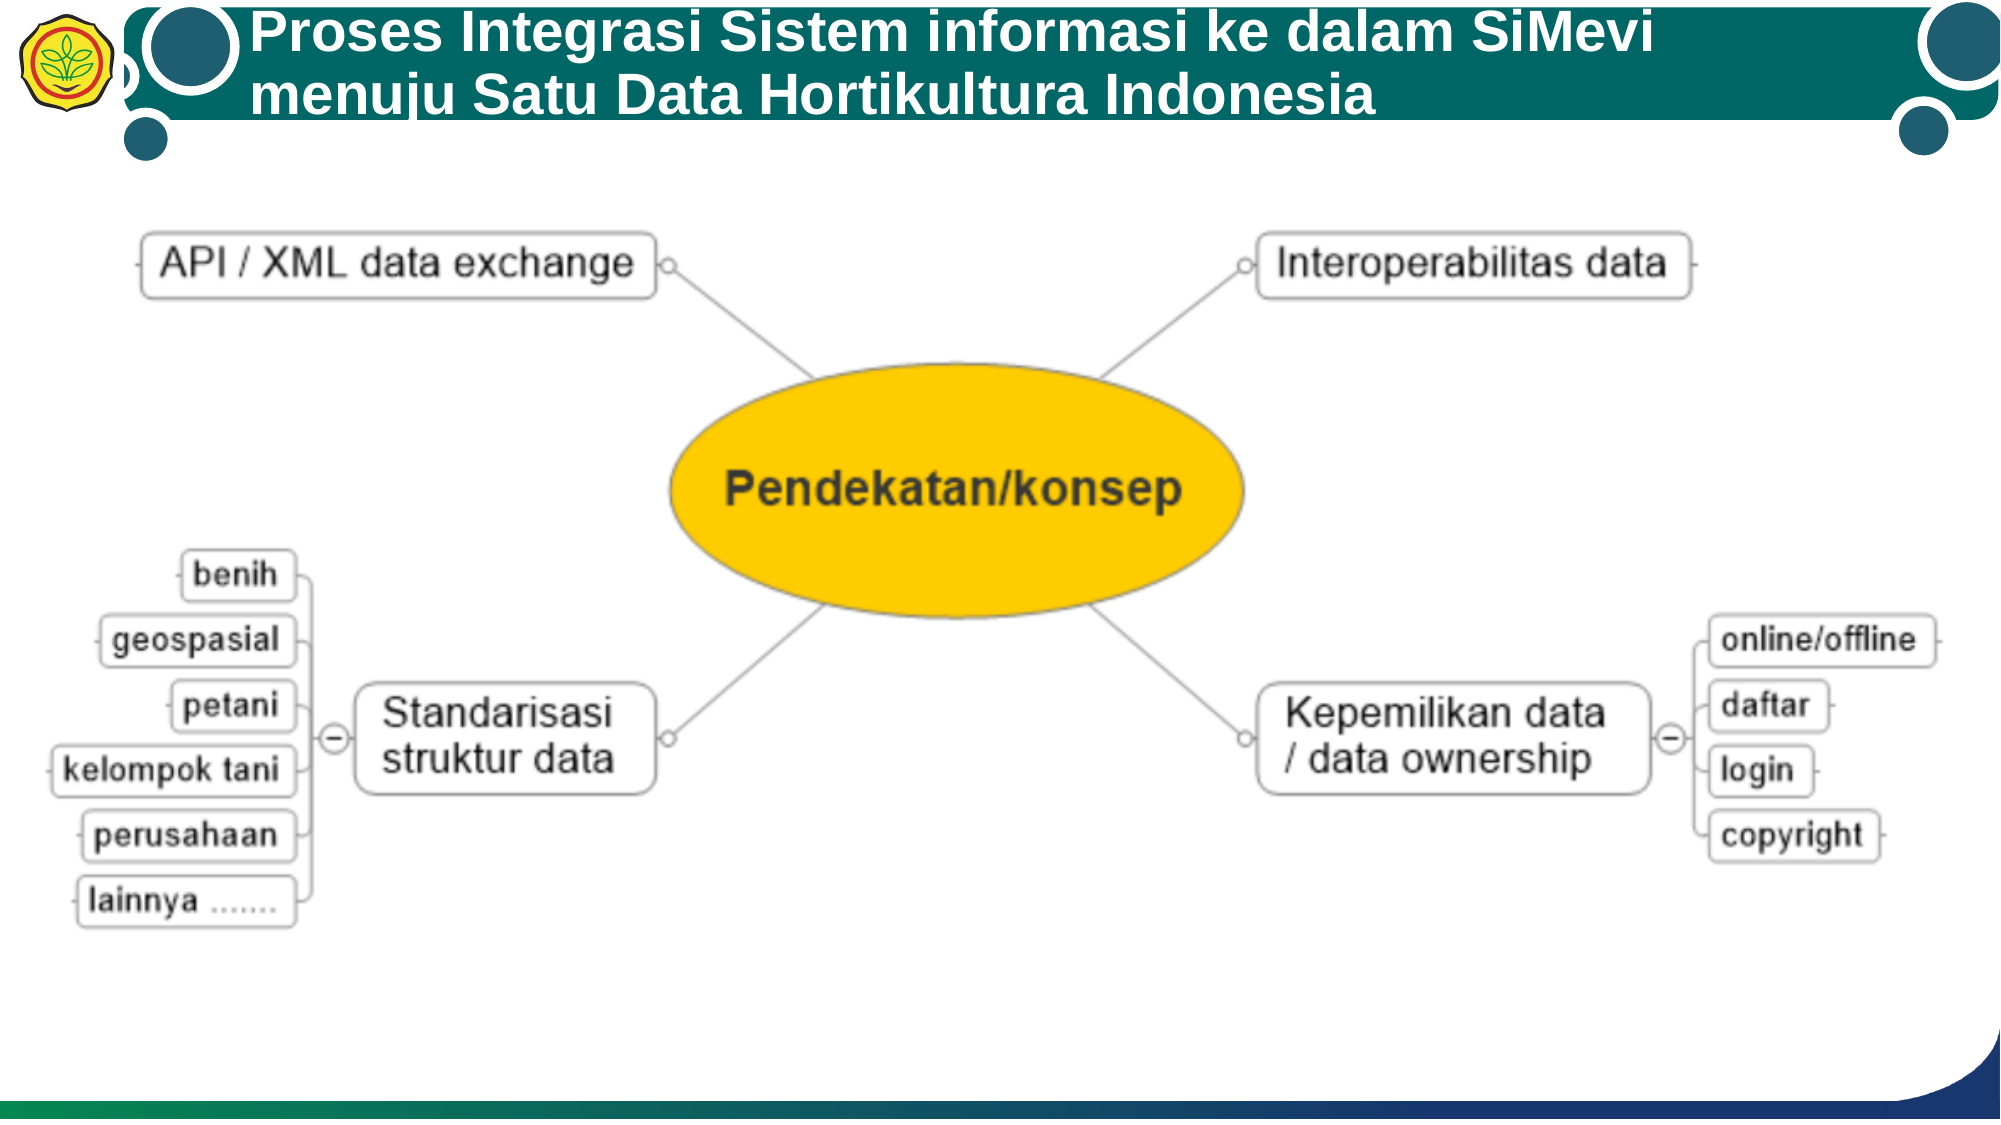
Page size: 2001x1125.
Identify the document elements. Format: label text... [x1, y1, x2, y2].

picture [0, 1029, 2000, 1119]
title Proses Integrasi Sistem informasi ke dalam SiMevi menuju Satu Data Hortikultura Indonesia [234, 0, 1884, 137]
picture [10, 6, 124, 120]
picture [6, 176, 1998, 972]
